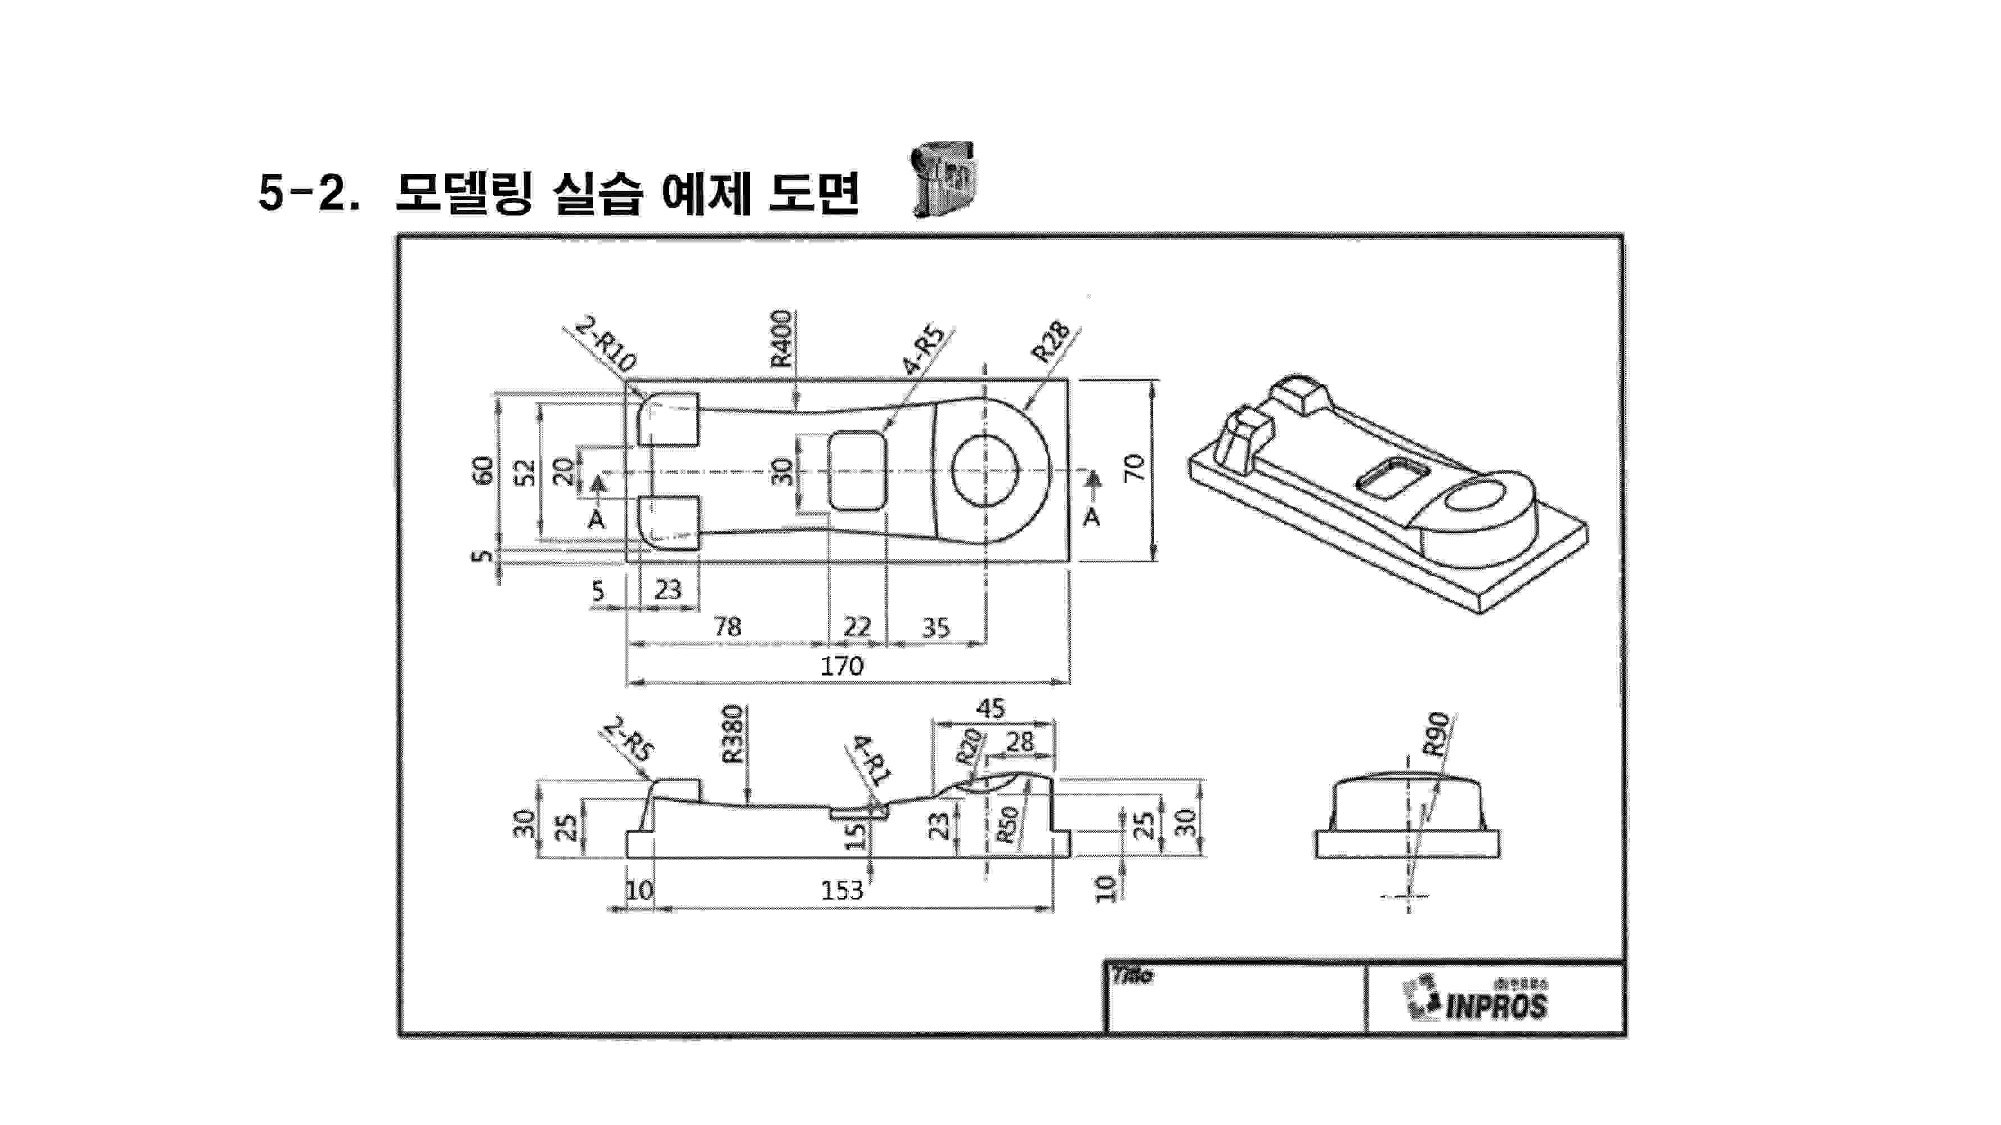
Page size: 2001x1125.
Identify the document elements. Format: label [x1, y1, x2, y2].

picture [247, 141, 1639, 1046]
